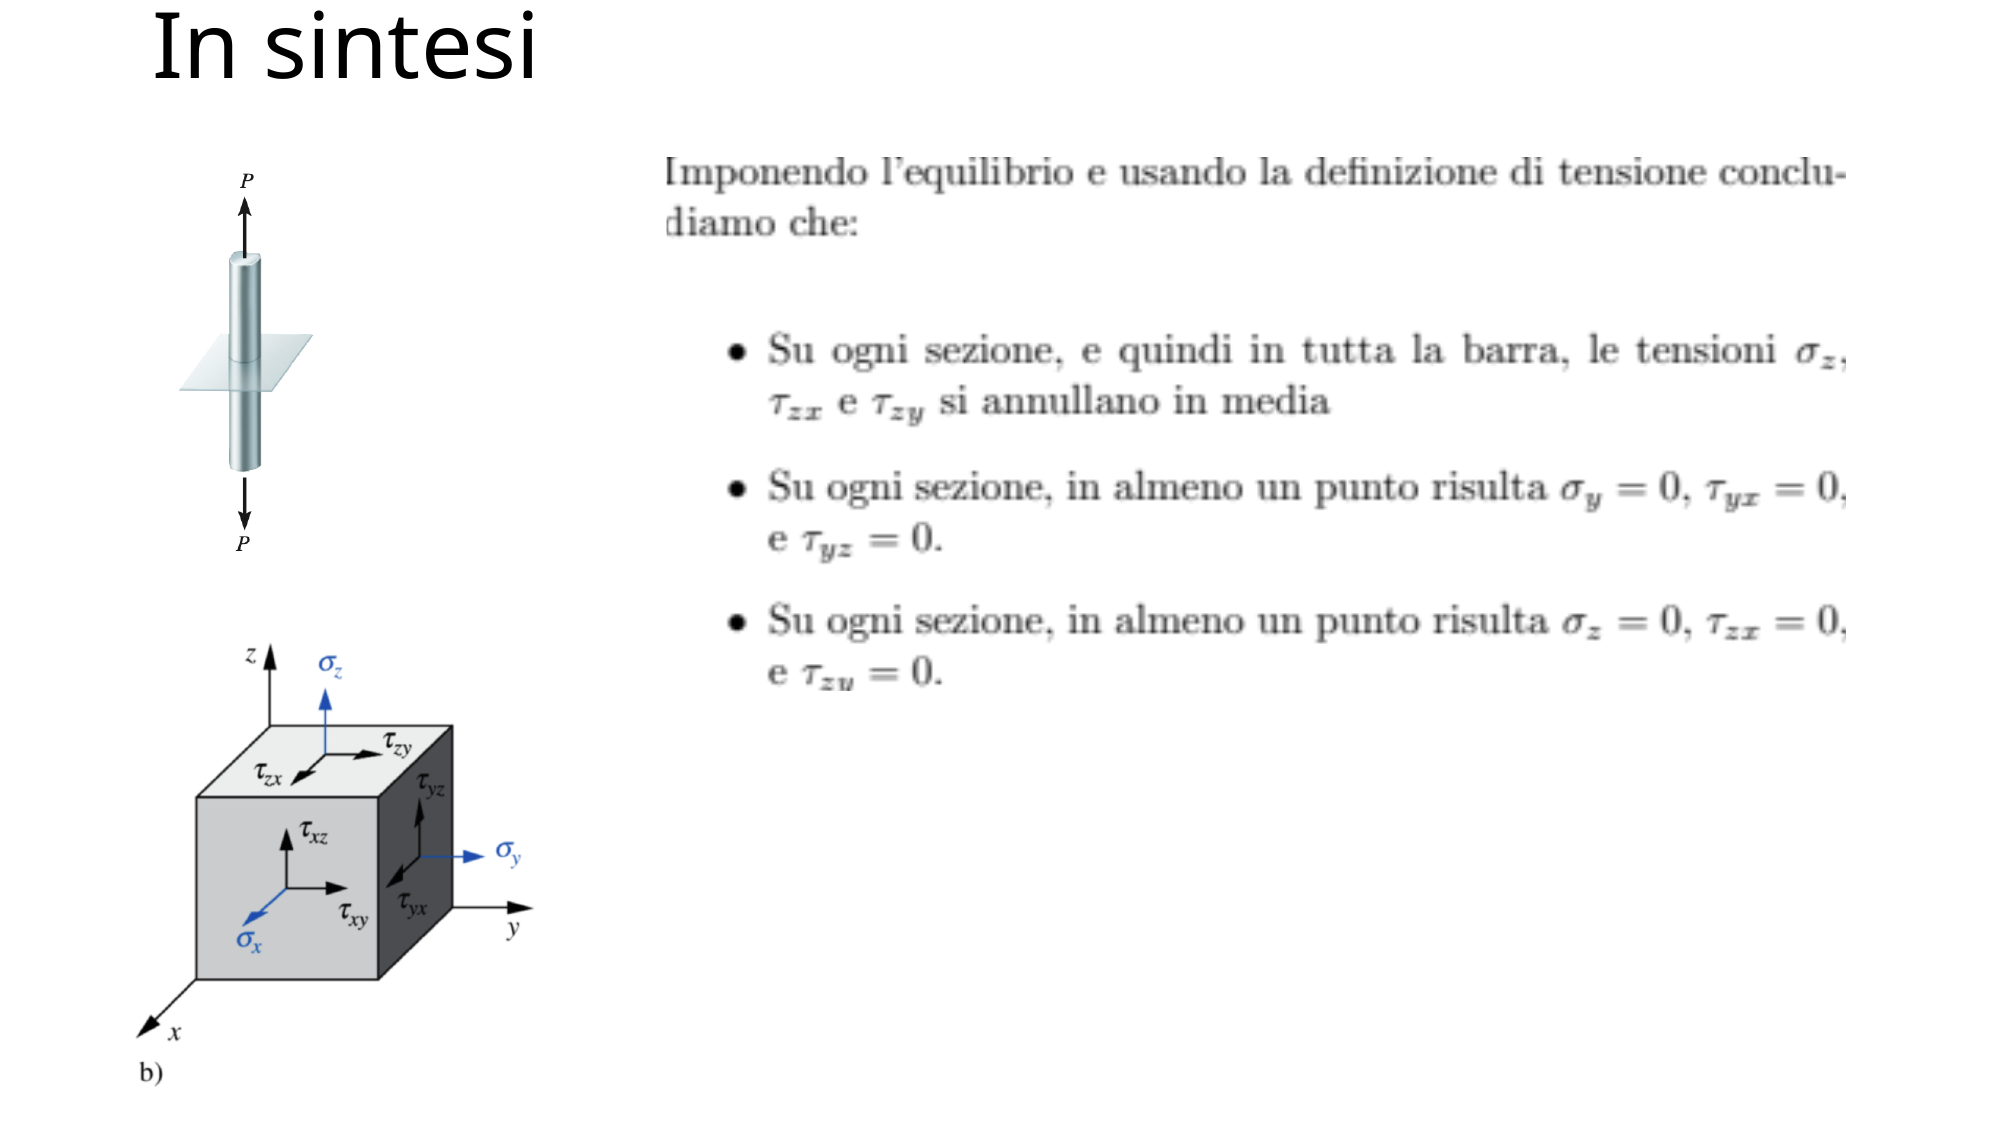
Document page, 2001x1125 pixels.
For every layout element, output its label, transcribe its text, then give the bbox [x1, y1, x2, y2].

picture [666, 157, 1846, 691]
title In sintesi [137, 0, 1863, 158]
picture [114, 112, 376, 564]
picture [109, 621, 603, 1108]
